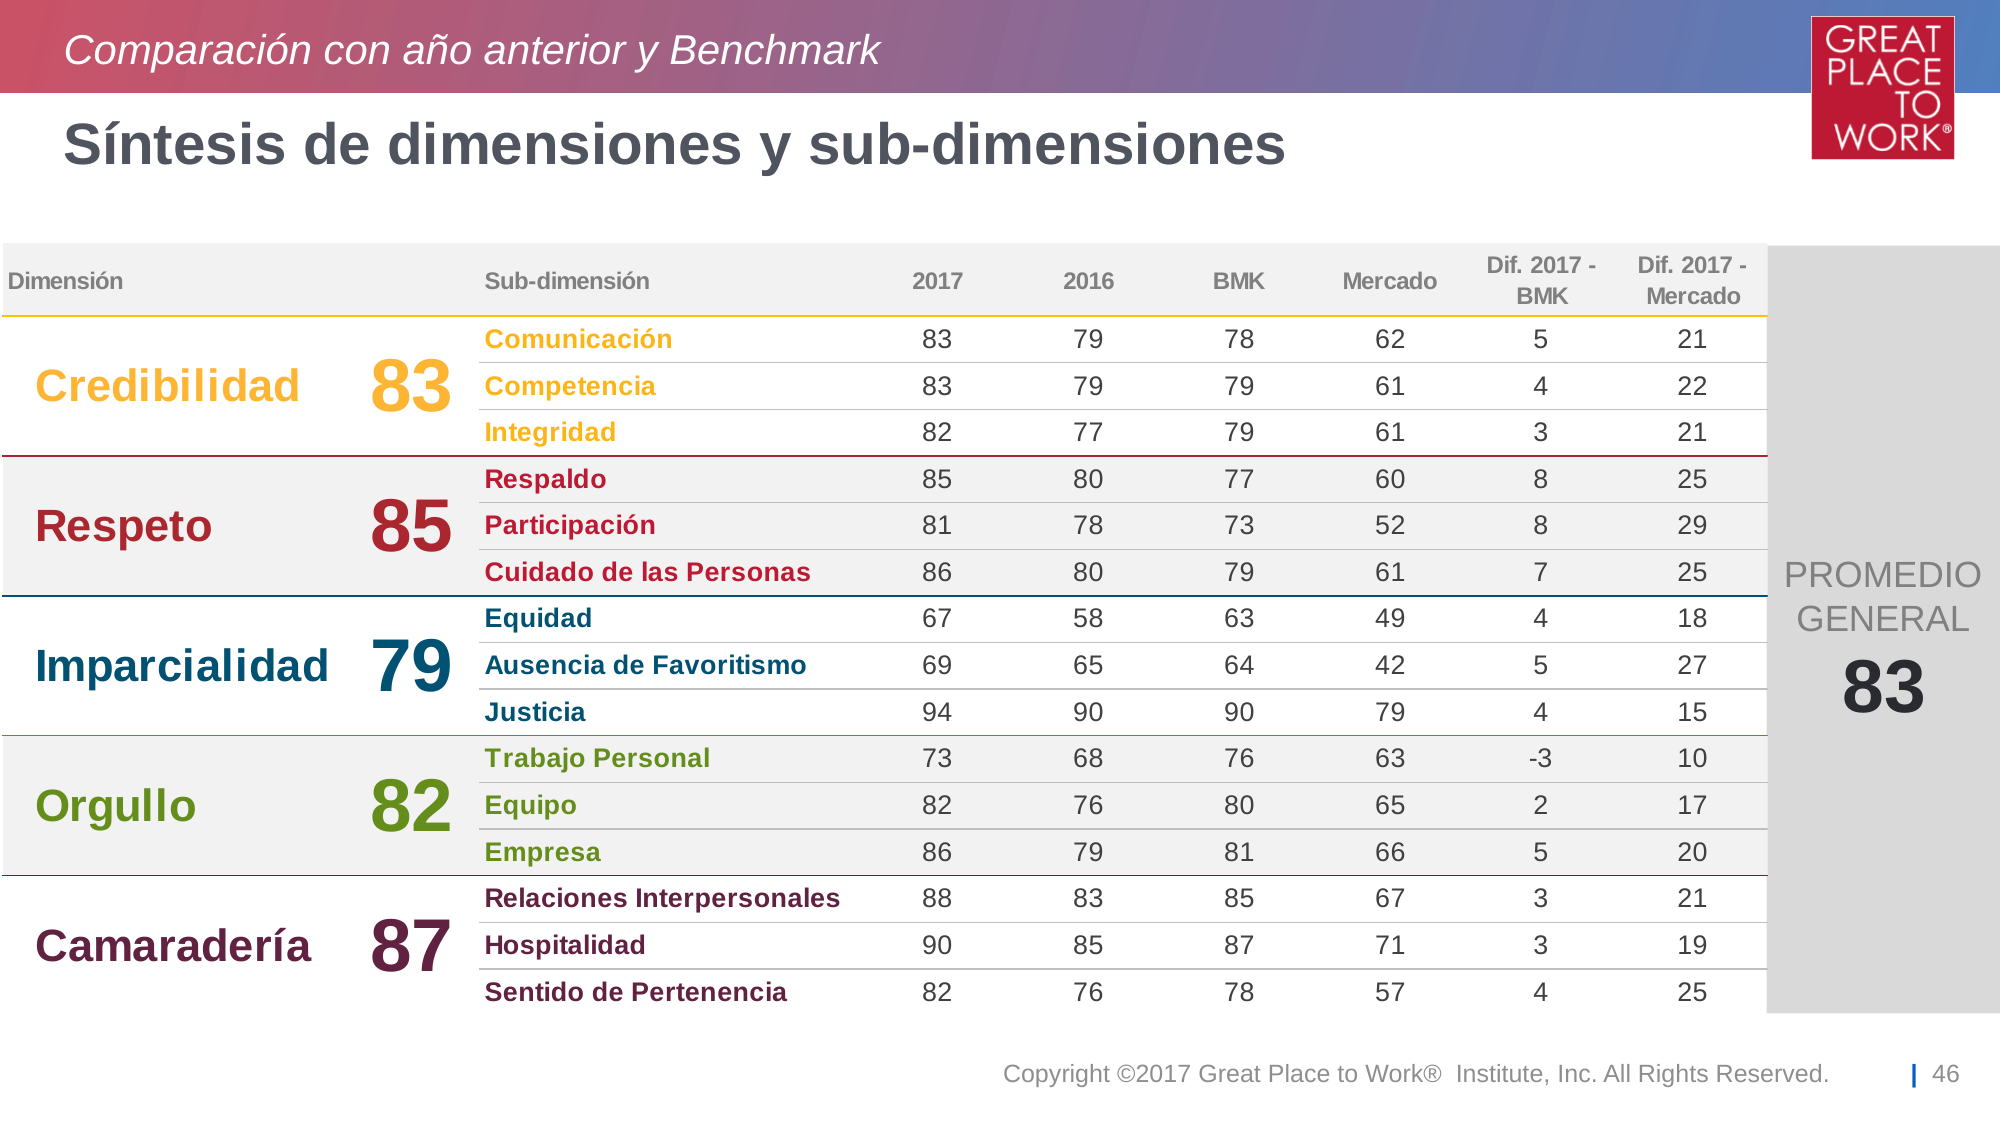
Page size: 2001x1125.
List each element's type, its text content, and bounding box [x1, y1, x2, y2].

picture [0, 0, 2000, 93]
text_box PROMEDIO GENERAL [1770, 245, 2000, 1014]
title Síntesis de dimensiones y sub-dimensiones [48, 92, 1976, 200]
slide_number | 46 [1846, 1042, 1976, 1103]
subtitle Comparación con año anterior y Benchmark [48, 21, 1894, 90]
footer Copyright ©2017 Great Place to Work® Institute, Inc. All Rights Reserved. [978, 1042, 1846, 1103]
picture [1, 241, 1770, 1017]
text_box 83 [1828, 629, 1956, 735]
